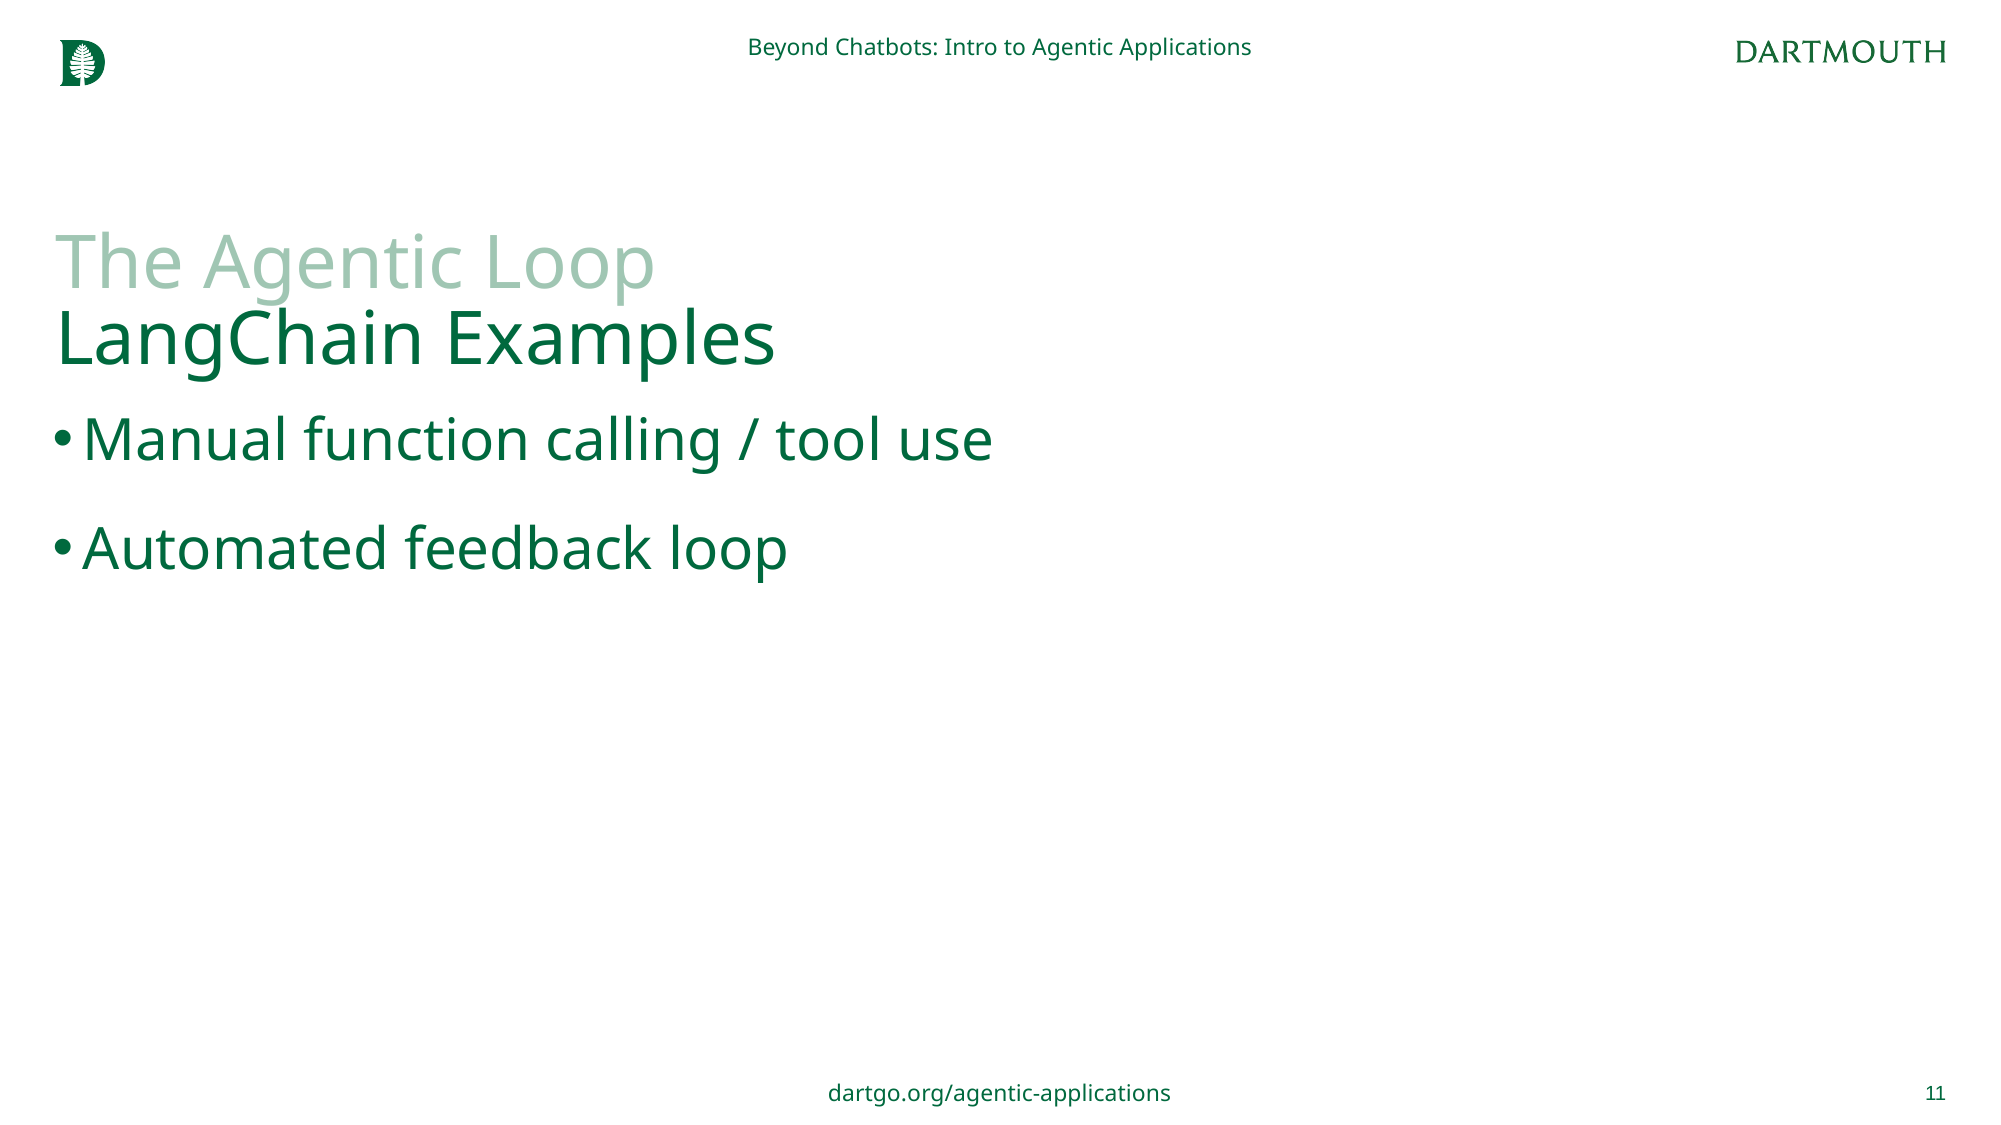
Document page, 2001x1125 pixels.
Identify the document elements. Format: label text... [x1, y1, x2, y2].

picture [1735, 39, 1947, 64]
slide_number 11 [1860, 1074, 1947, 1111]
footer Beyond Chatbots: Intro to Agentic Applications [390, 30, 1610, 66]
list Manual function calling / tool use Automated feedback loop [52, 388, 1947, 1066]
title The Agentic Loop LangChain Examples [55, 228, 1950, 380]
picture [60, 40, 105, 86]
